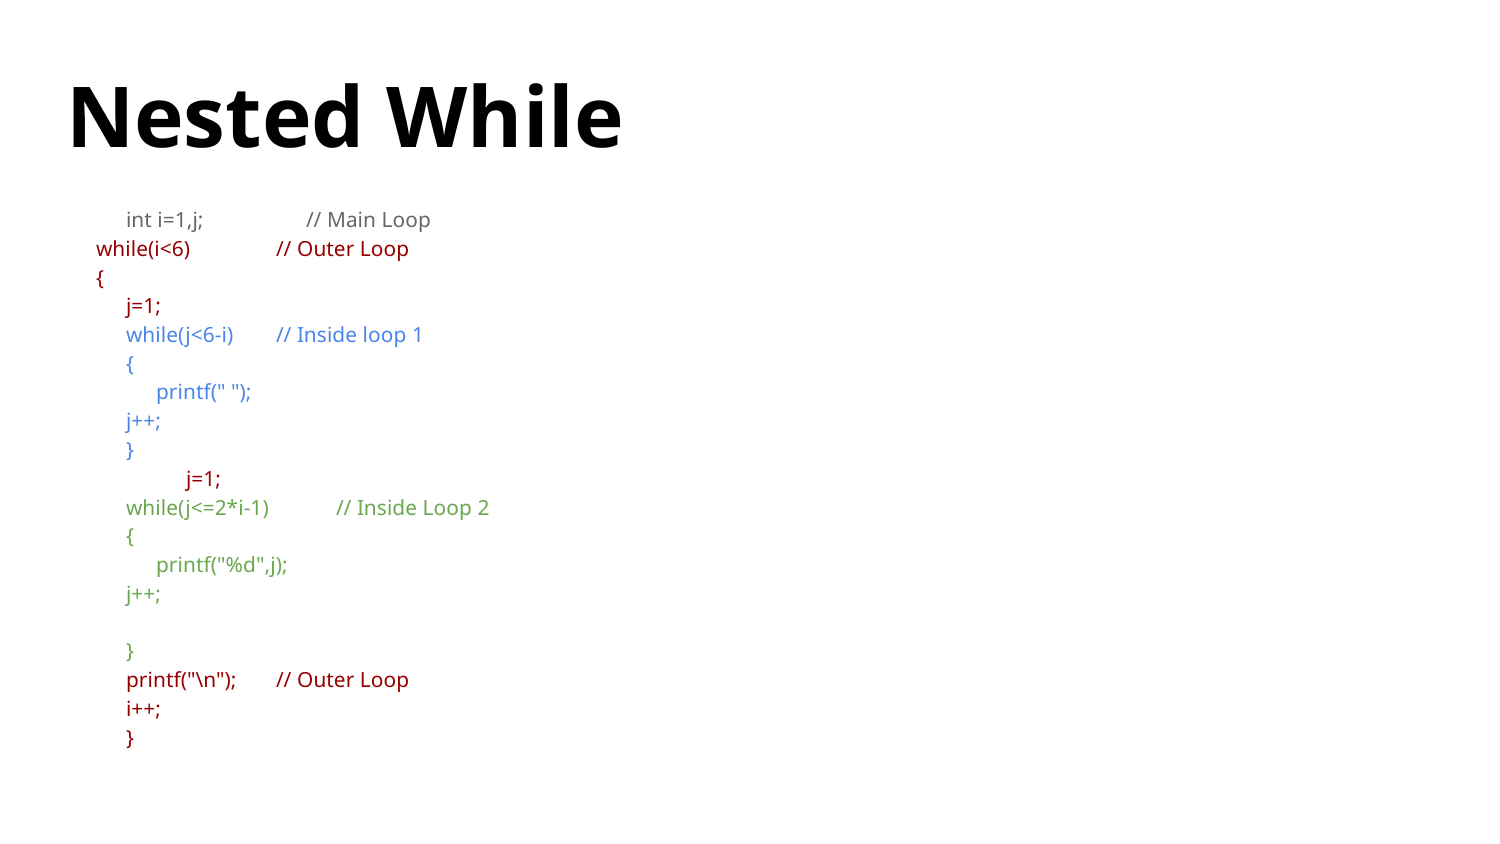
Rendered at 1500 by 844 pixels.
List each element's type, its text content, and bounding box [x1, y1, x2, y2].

title Nested While [51, 48, 1449, 180]
list int i=1,j; // Main Loop while(i<6) // Outer Loop { j=1; while(j<6-i) // Inside loop 1 { printf(" "); j++; } j=1; while(j<=2*i-1) // Inside Loop 2 { printf("%d",j); j++; } printf("\n"); // Outer Loop i++; } [51, 187, 1449, 799]
